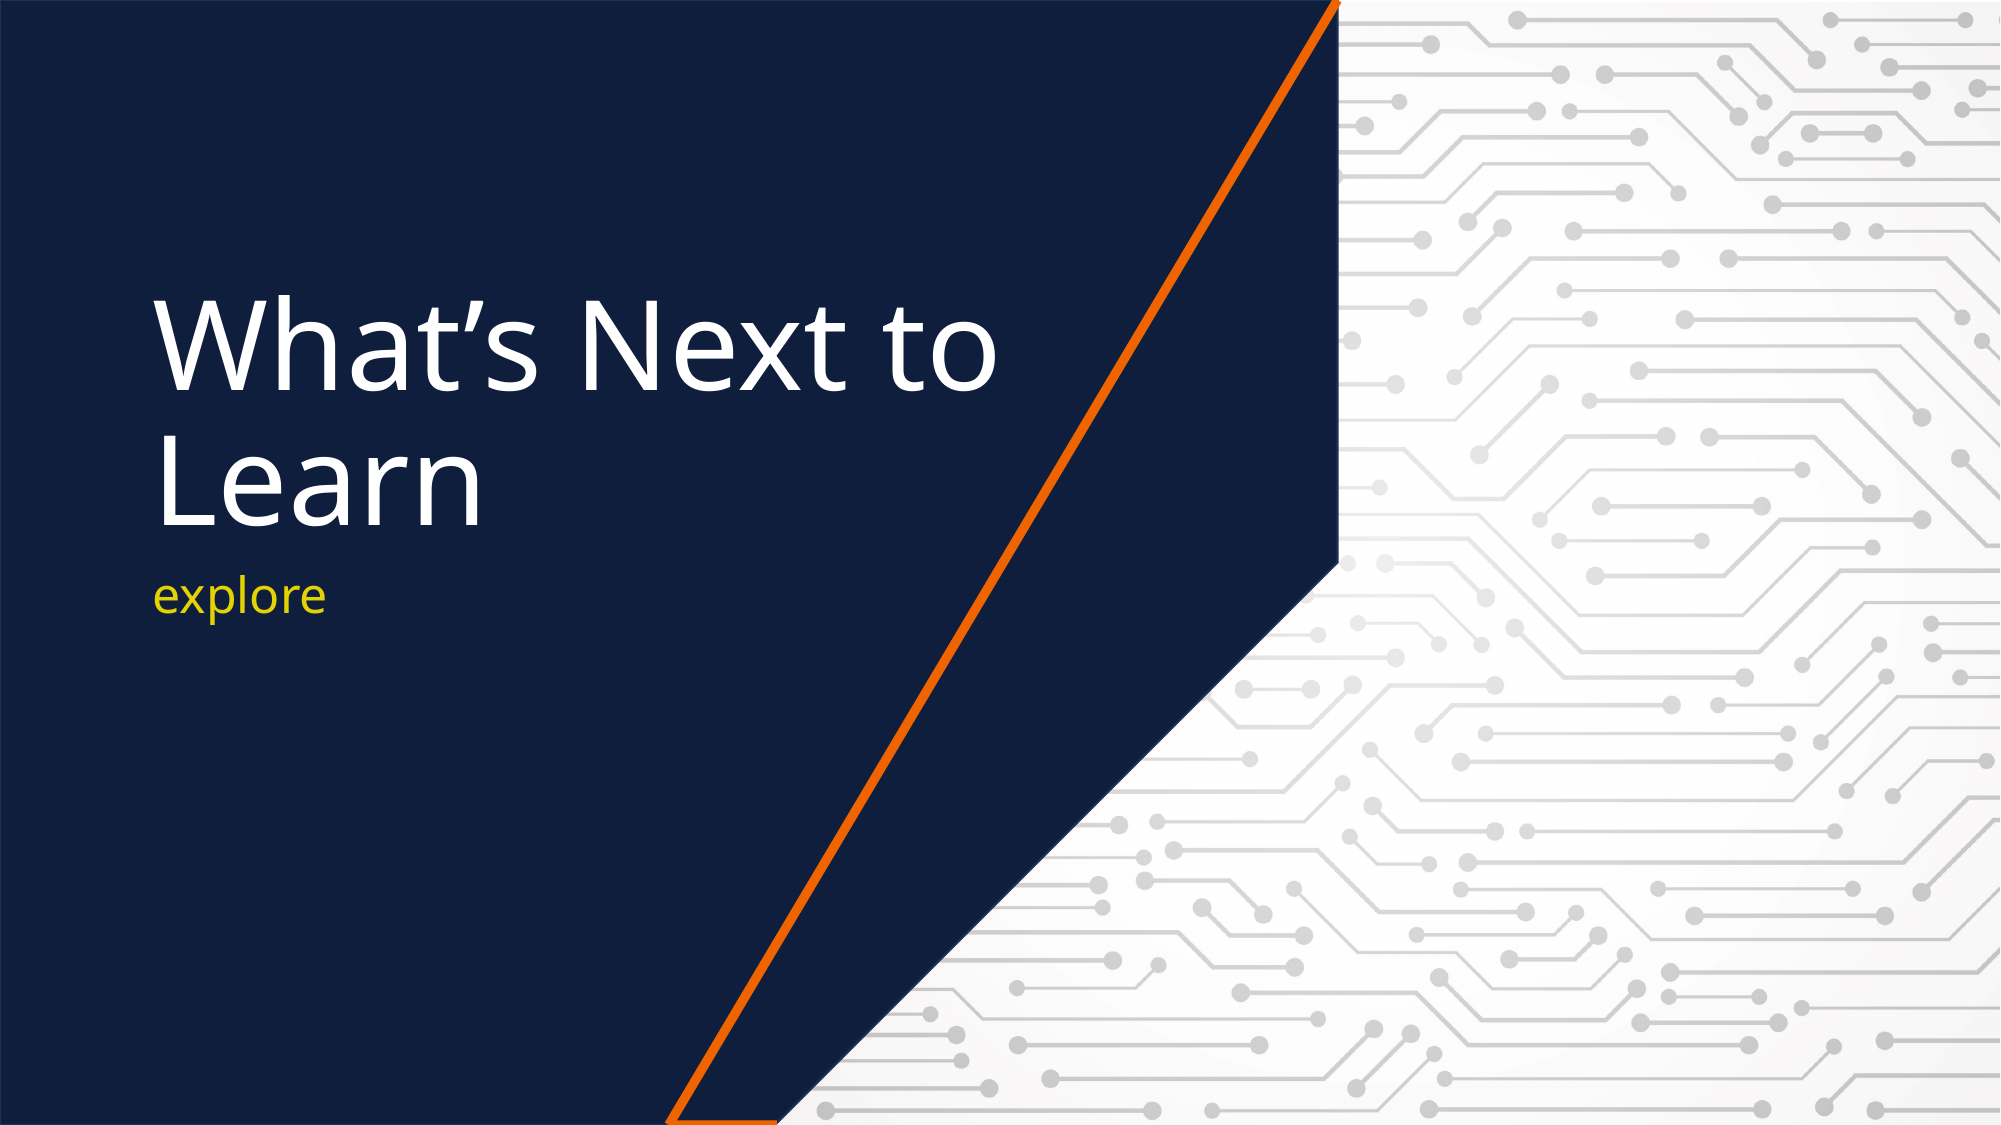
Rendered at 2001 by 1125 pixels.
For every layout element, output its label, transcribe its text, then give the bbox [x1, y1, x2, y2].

list explore [137, 562, 1155, 809]
picture [778, 2, 2001, 1125]
title What’s Next to Learn [137, 92, 1155, 561]
